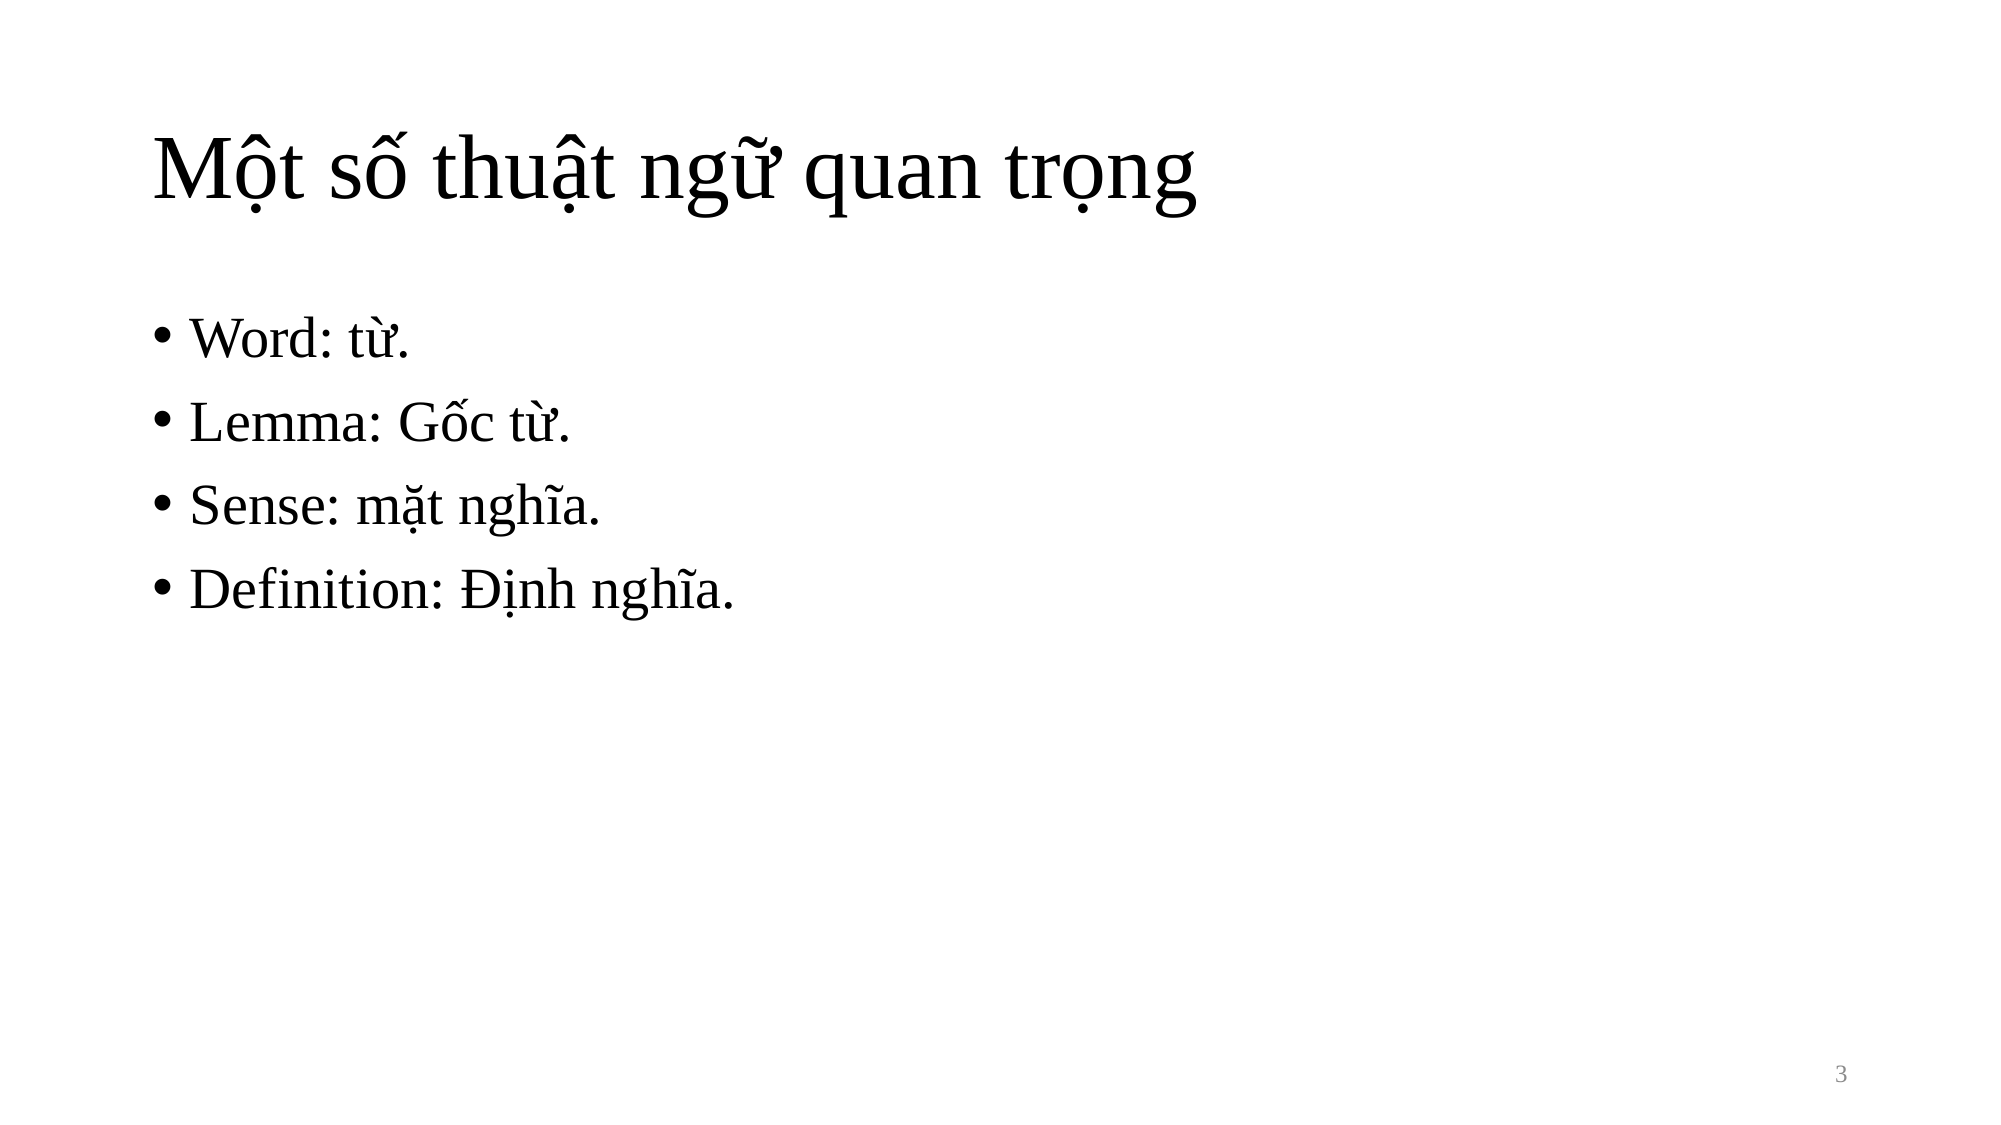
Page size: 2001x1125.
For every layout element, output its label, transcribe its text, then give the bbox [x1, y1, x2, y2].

list Word: từ. Lemma: Gốc từ. Sense: mặt nghĩa. Definition: Định nghĩa. [137, 299, 1863, 1014]
slide_number 2 [1412, 1042, 1863, 1103]
title Một số thuật ngữ quan trọng [137, 59, 1863, 278]
